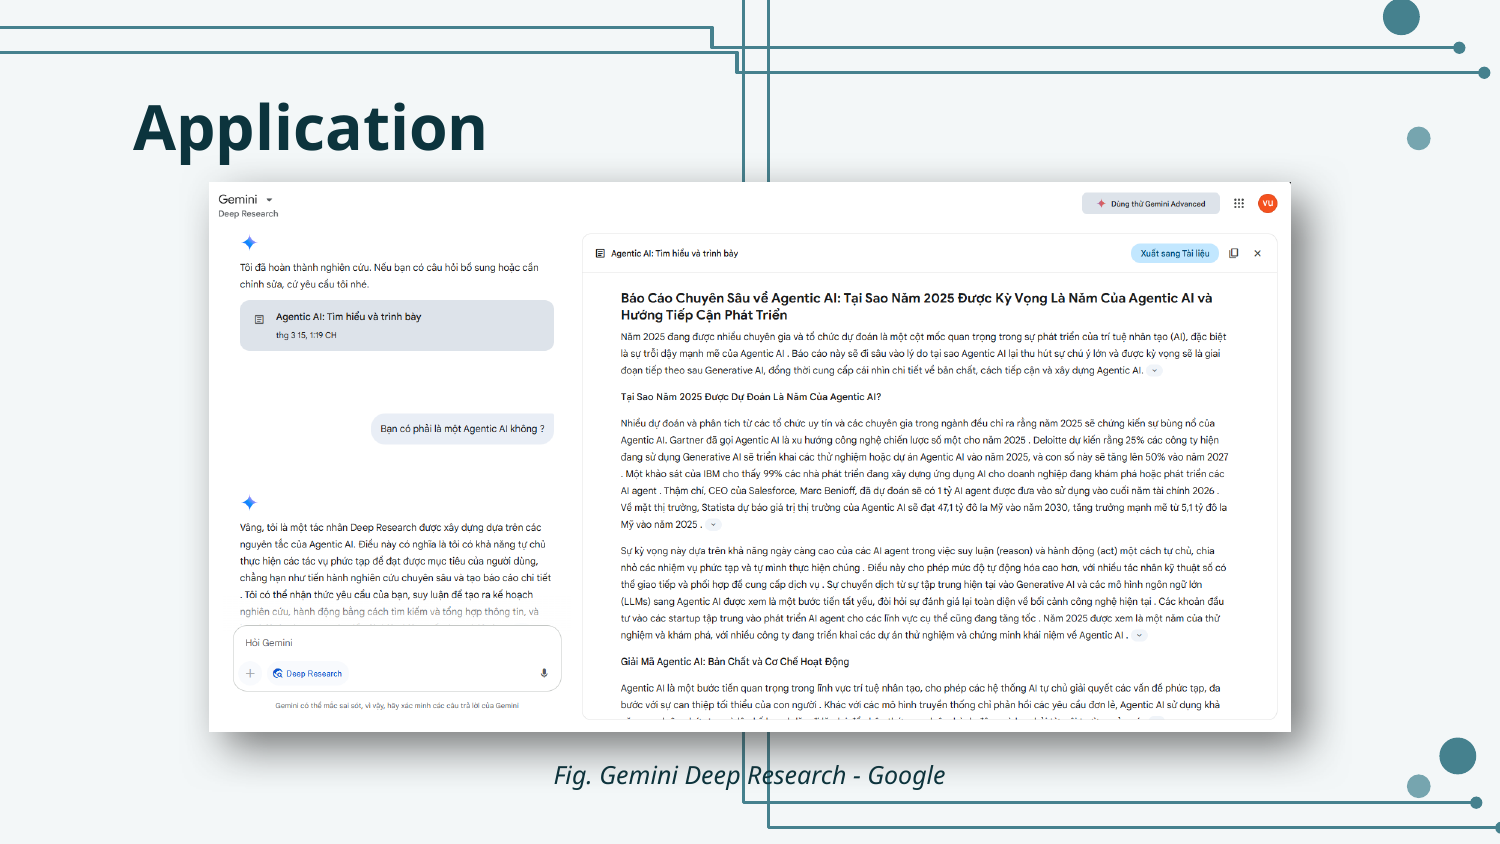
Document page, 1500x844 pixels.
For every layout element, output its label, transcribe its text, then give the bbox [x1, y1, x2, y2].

picture [209, 182, 1291, 732]
title Application [118, 72, 1382, 167]
subtitle Fig. Gemini Deep Research - Google [255, 780, 1245, 805]
